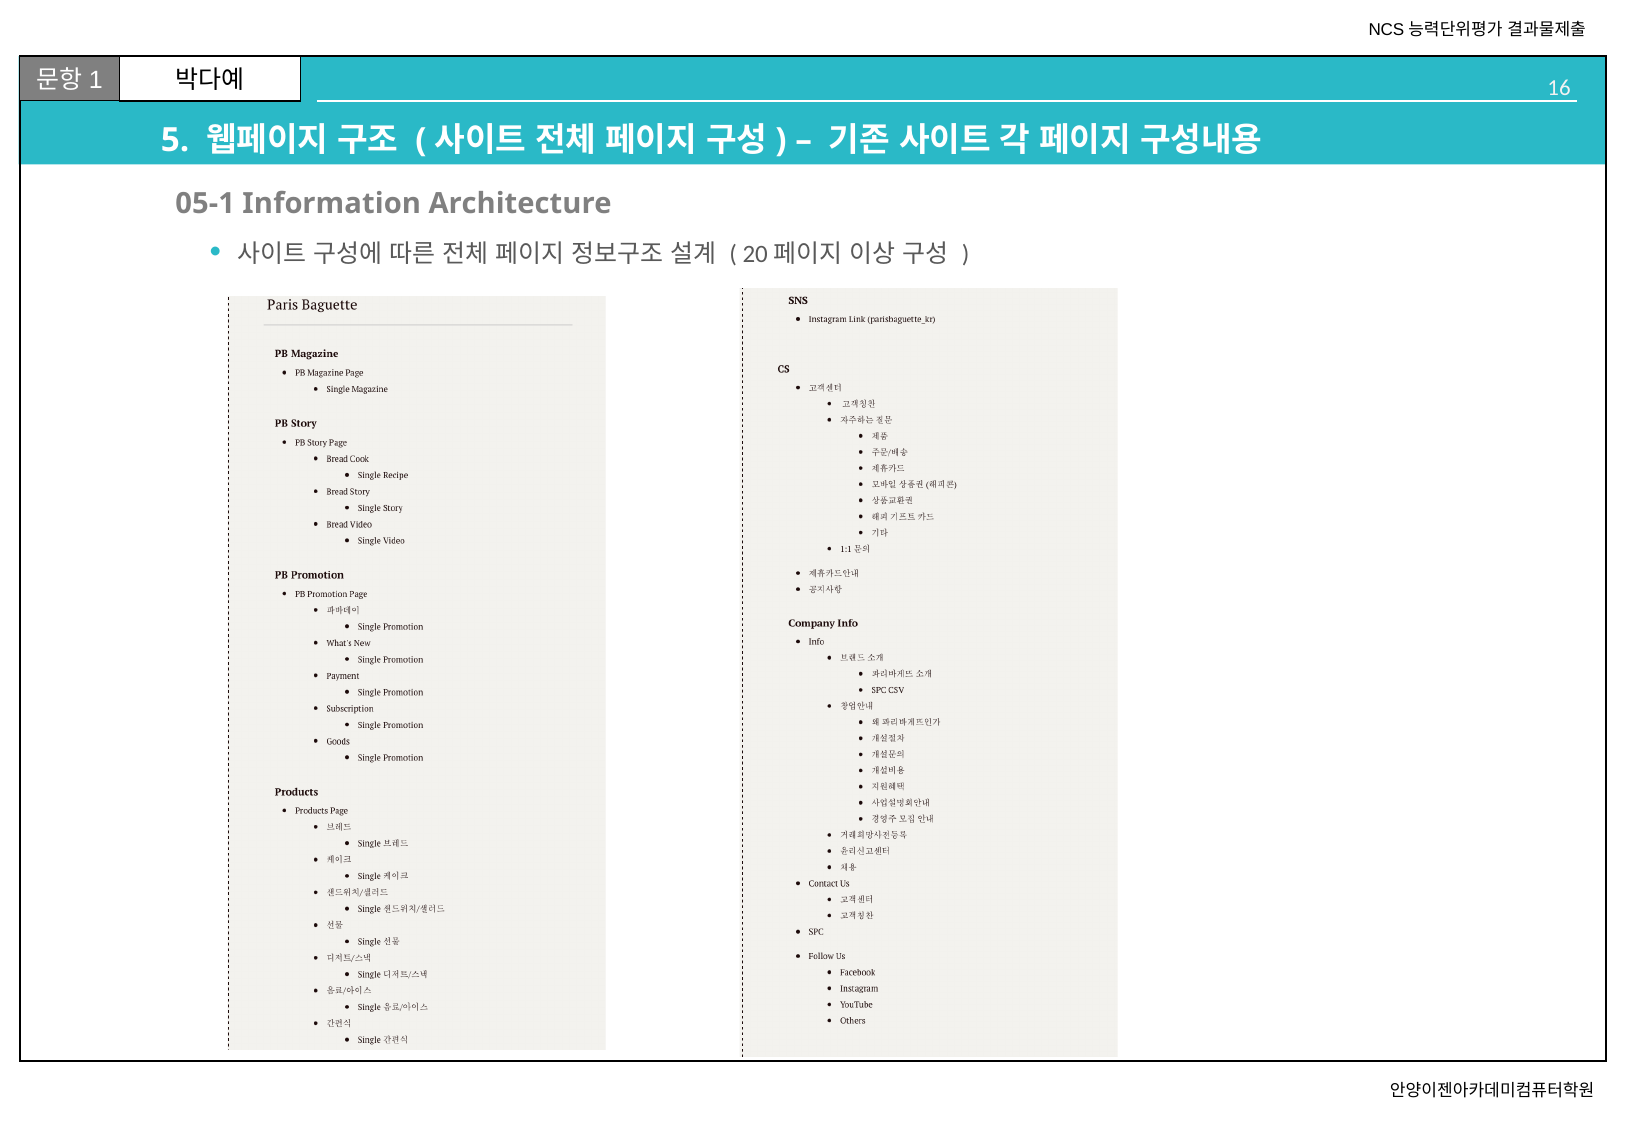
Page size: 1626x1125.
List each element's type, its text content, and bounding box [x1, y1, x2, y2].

list 사이트 구성에 따른 전체 페이지 정보구조 설계 ( 20페이지 이상 구성 ) [194, 227, 1460, 279]
title 5. 웹페이지 구조 (사이트 전체 페이지 구성) – 기존 사이트 각 페이지 구성내용 [146, 114, 1460, 166]
picture [739, 288, 1118, 1057]
picture [227, 296, 606, 1050]
subtitle 05-1 Information Architecture [160, 176, 1460, 228]
